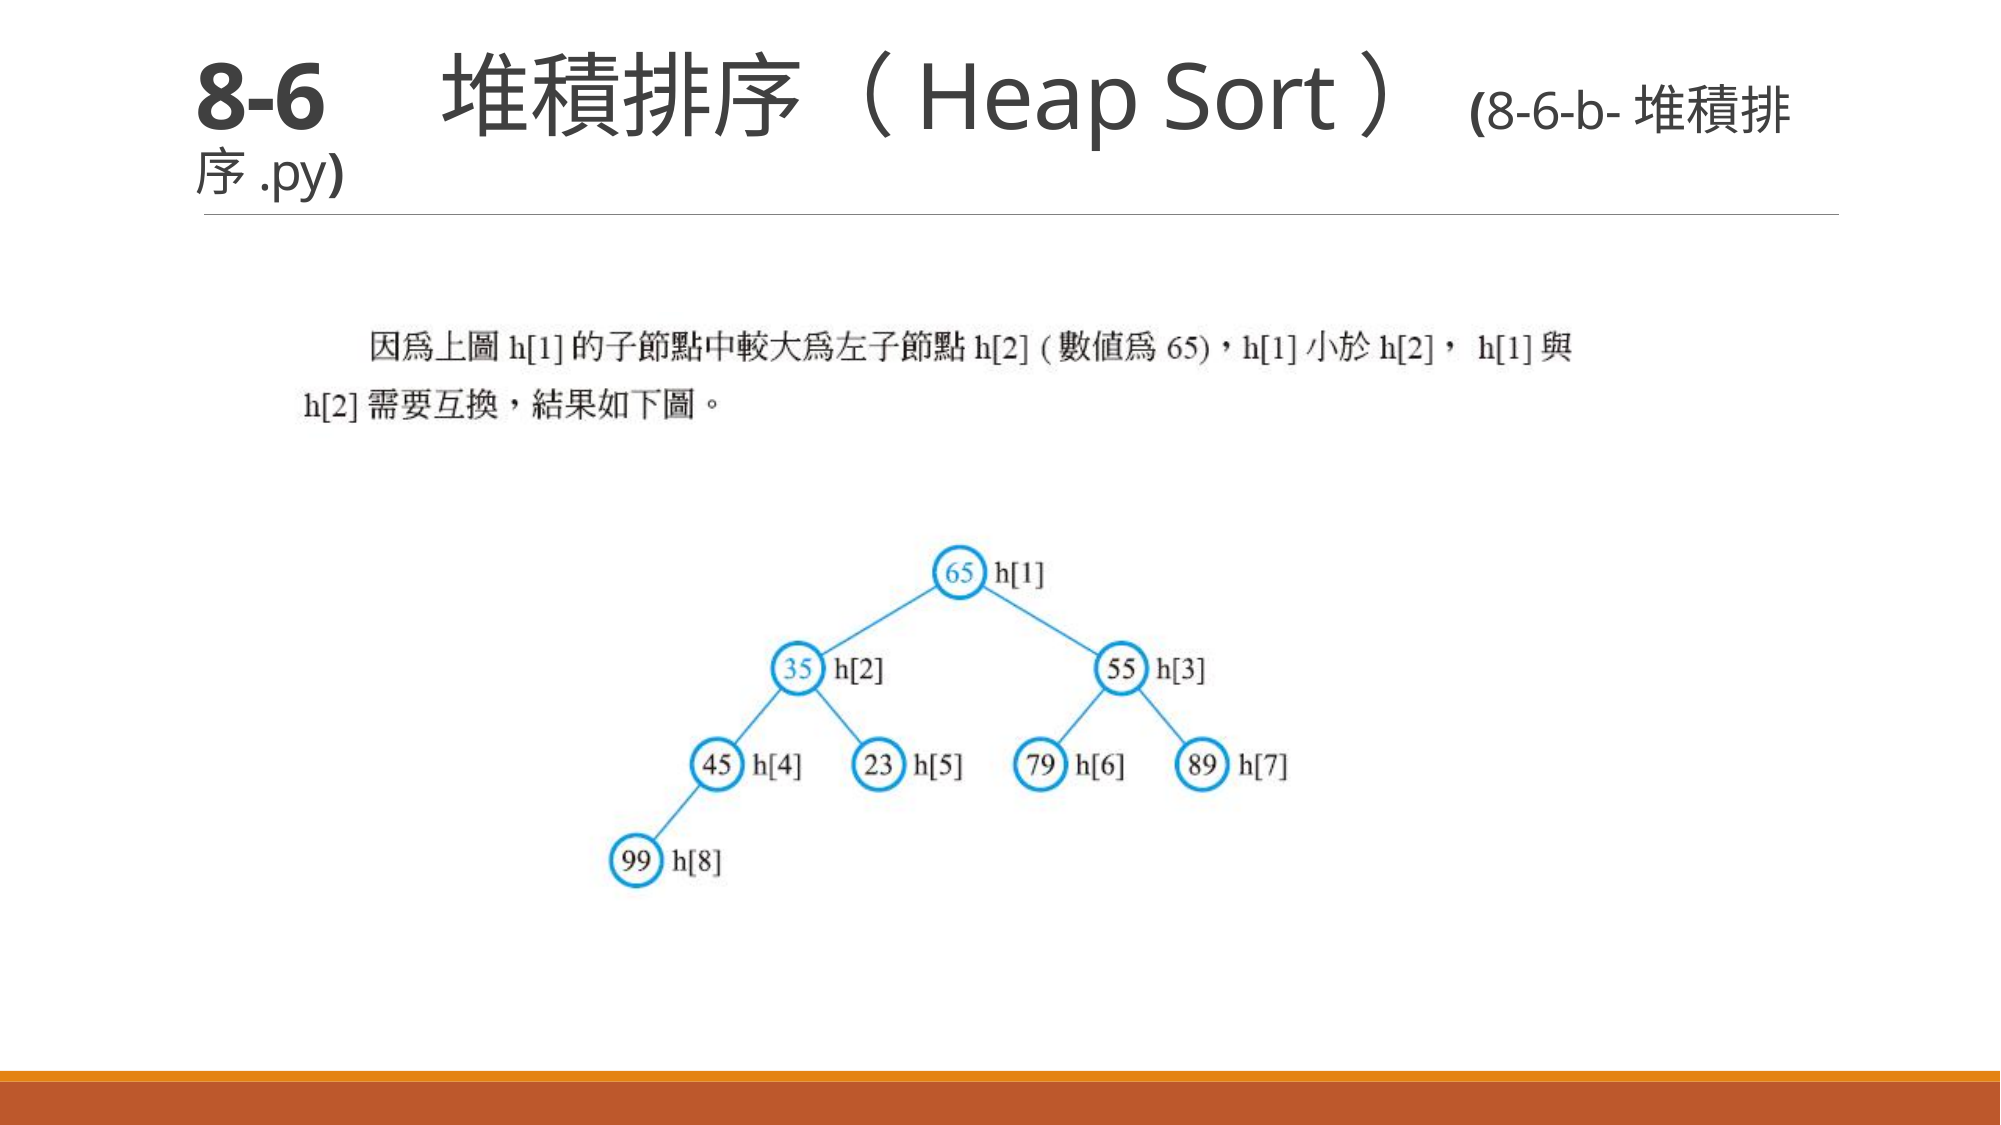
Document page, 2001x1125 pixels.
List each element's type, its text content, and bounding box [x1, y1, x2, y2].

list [283, 311, 1590, 449]
title 8-6 堆積排序（Heap Sort）(8-6-b-堆積排序.py) [180, 47, 1830, 209]
picture [539, 486, 1333, 902]
